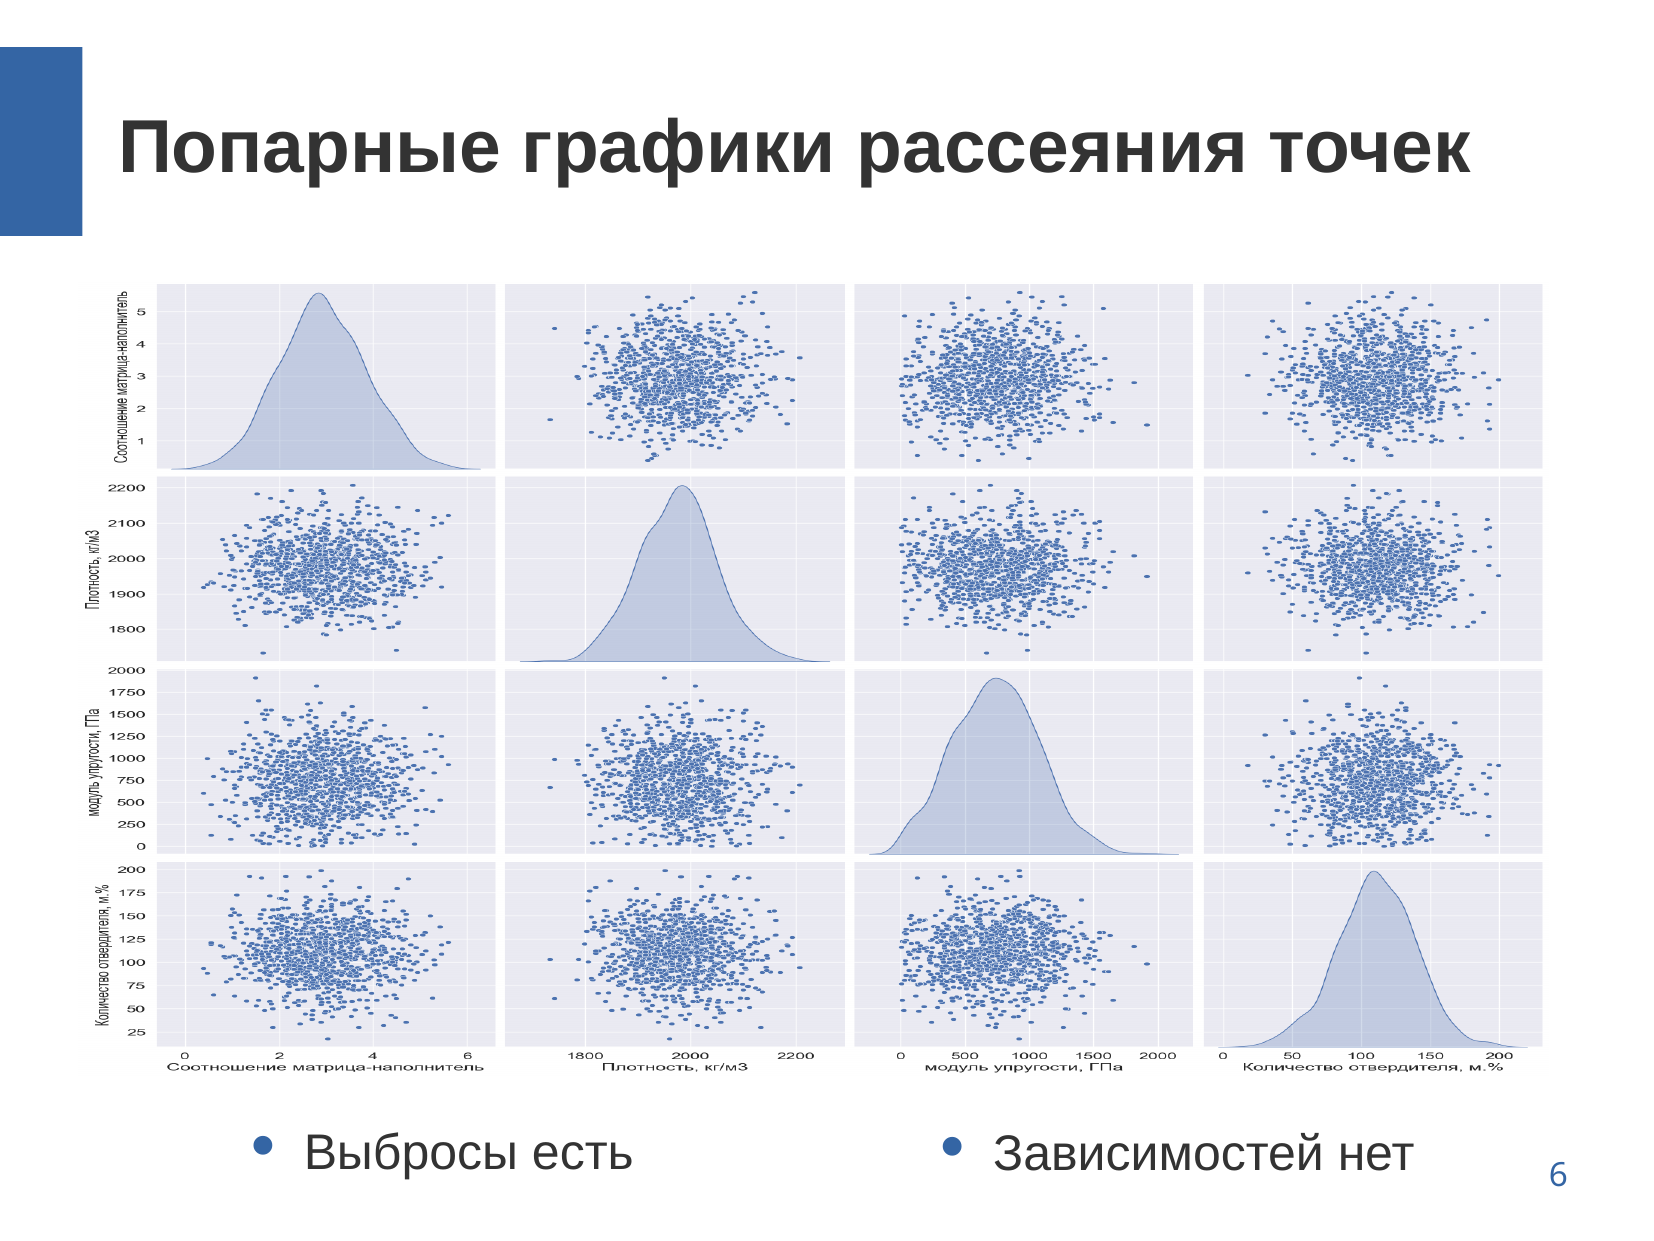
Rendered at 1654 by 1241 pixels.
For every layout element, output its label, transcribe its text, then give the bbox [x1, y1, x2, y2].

text_box Зависимостей нет [907, 1113, 1430, 1188]
picture [78, 279, 1550, 1076]
text_box Выбросы есть [232, 1119, 709, 1228]
text_box Попарные графики рассеяния точек [118, 49, 1571, 236]
